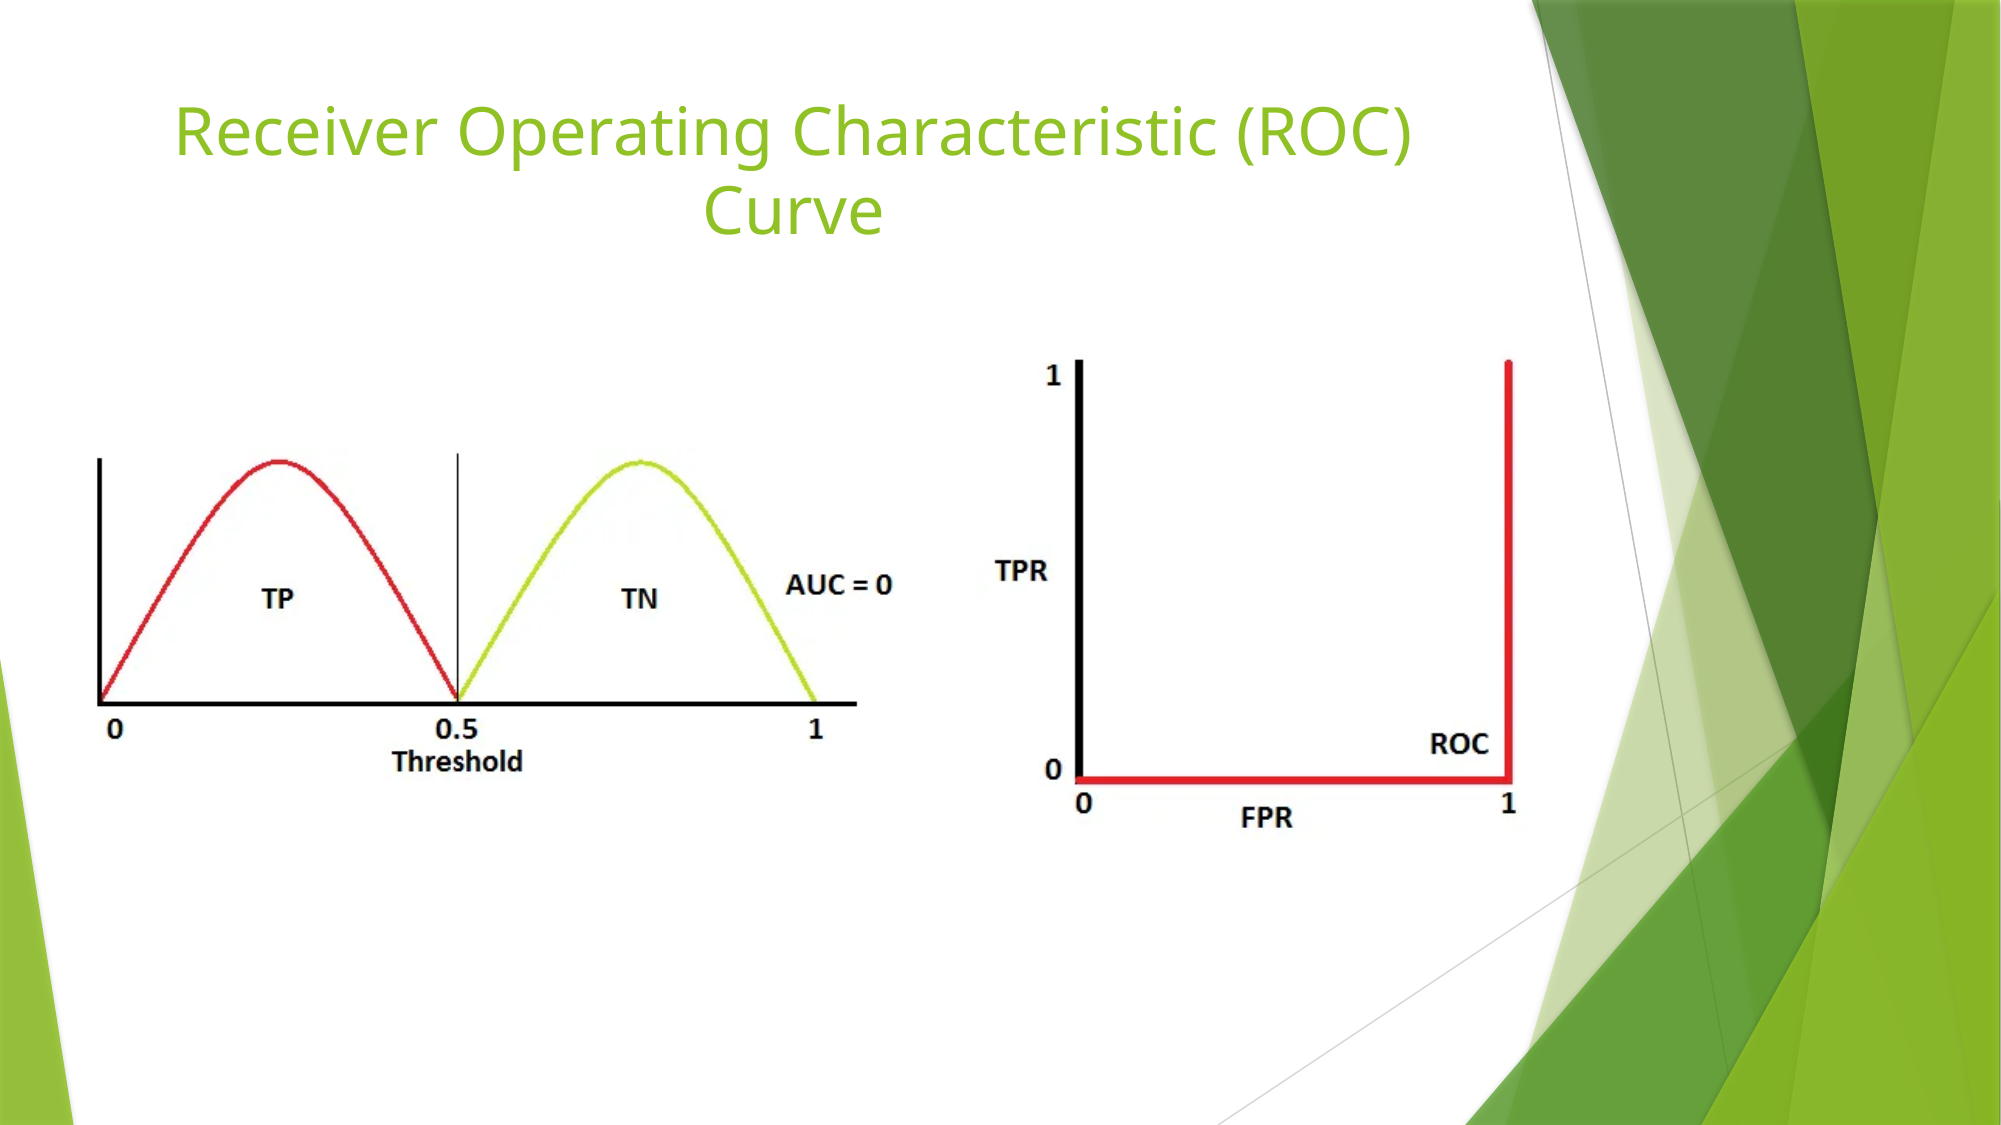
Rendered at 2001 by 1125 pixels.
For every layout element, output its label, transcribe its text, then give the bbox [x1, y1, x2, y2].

picture [976, 311, 1562, 845]
picture [50, 445, 913, 782]
text_box Receiver Operating Characteristic (ROC) Curve [64, 80, 1523, 200]
